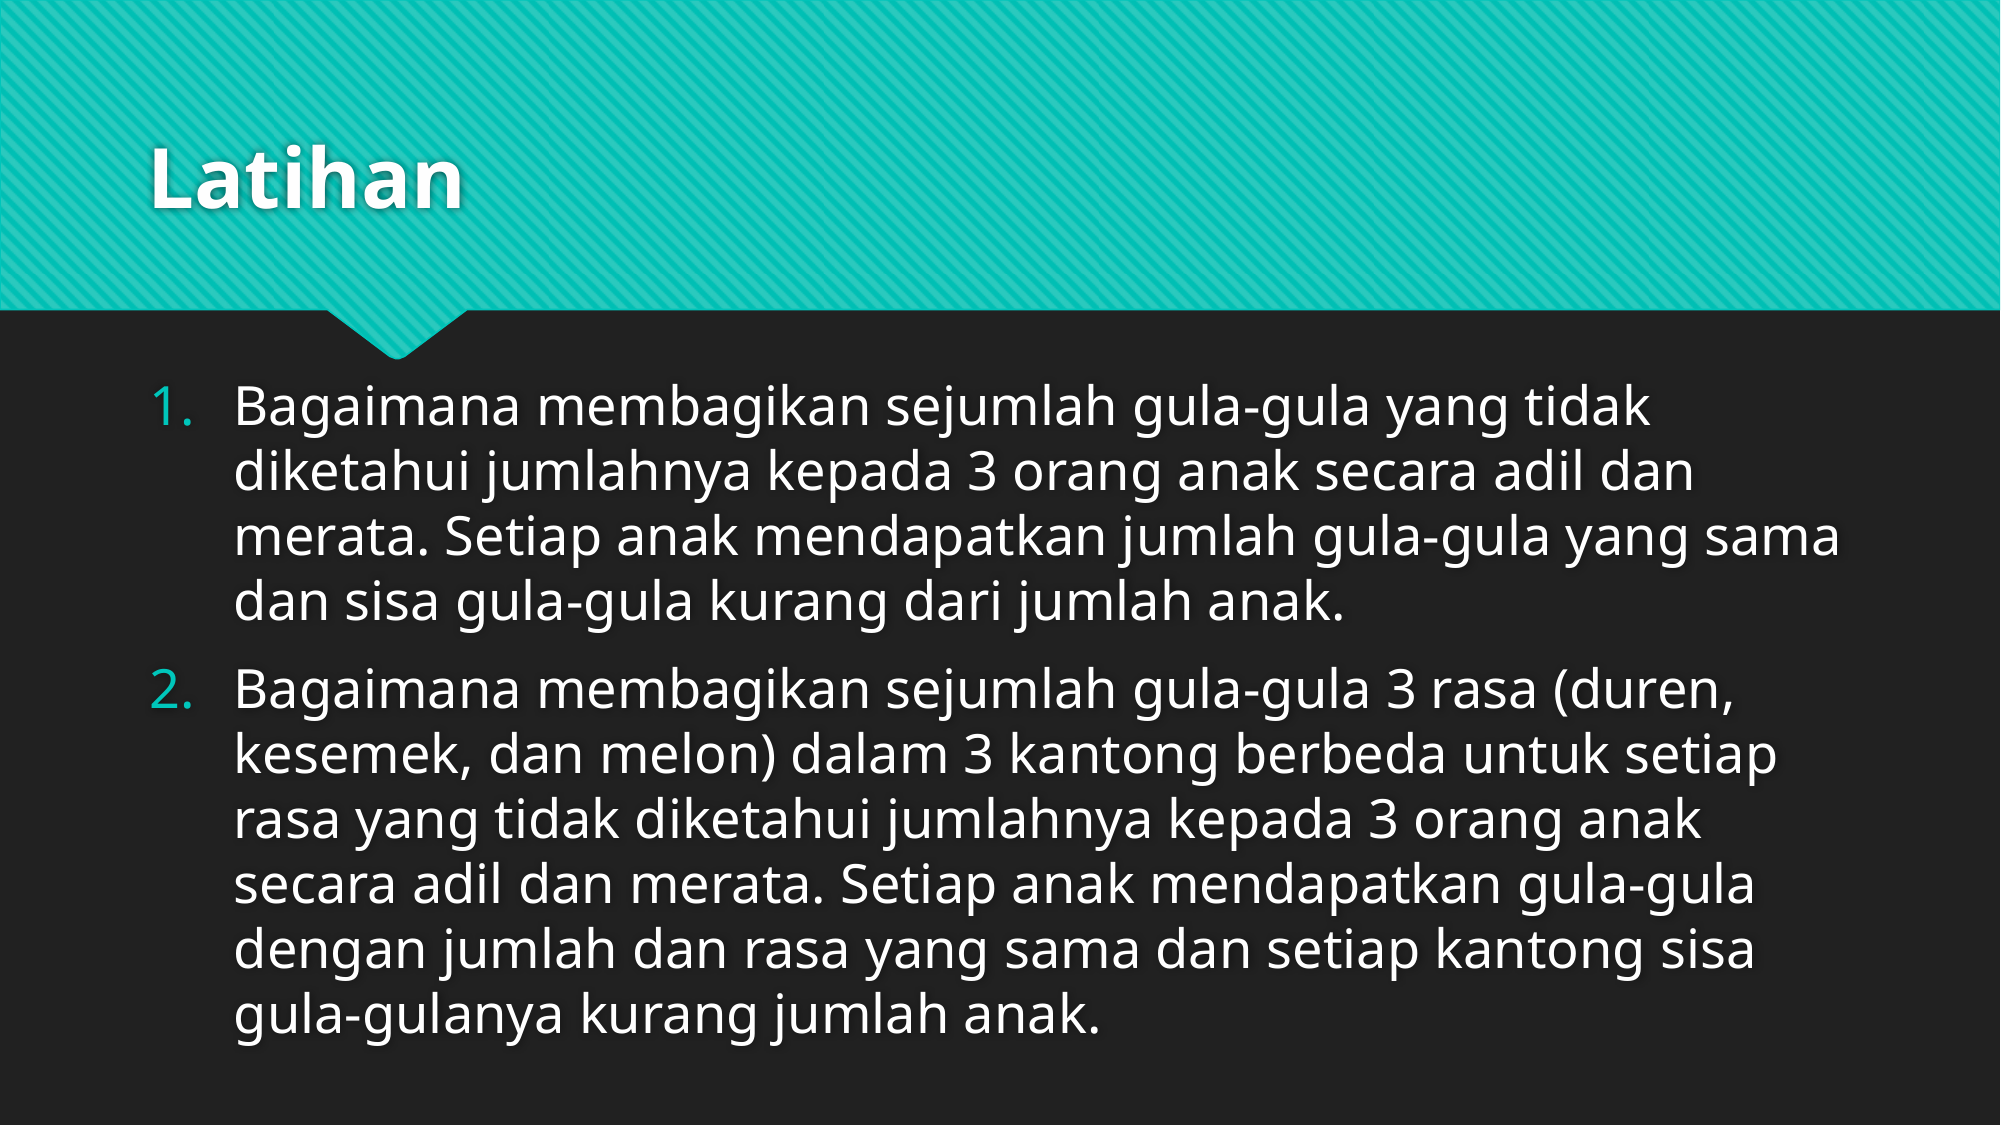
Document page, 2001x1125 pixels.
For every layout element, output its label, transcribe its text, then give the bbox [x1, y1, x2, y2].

title Latihan [132, 73, 1868, 233]
list Bagaimana membagikan sejumlah gula-gula yang tidak diketahui jumlahnya kepada 3 orang anak secara adil dan merata. Setiap anak mendapatkan jumlah gula-gula yang sama dan sisa gula-gula kurang dari jumlah anak. Bagaimana membagikan sejumlah gula-gula 3 rasa (duren, kesemek, dan melon) dalam 3 kantong berbeda untuk setiap rasa yang tidak diketahui jumlahnya kepada 3 orang anak secara adil dan merata. Setiap anak mendapatkan gula-gula dengan jumlah dan rasa yang sama dan setiap kantong sisa gula-gulanya kurang jumlah anak. [134, 364, 1866, 1052]
